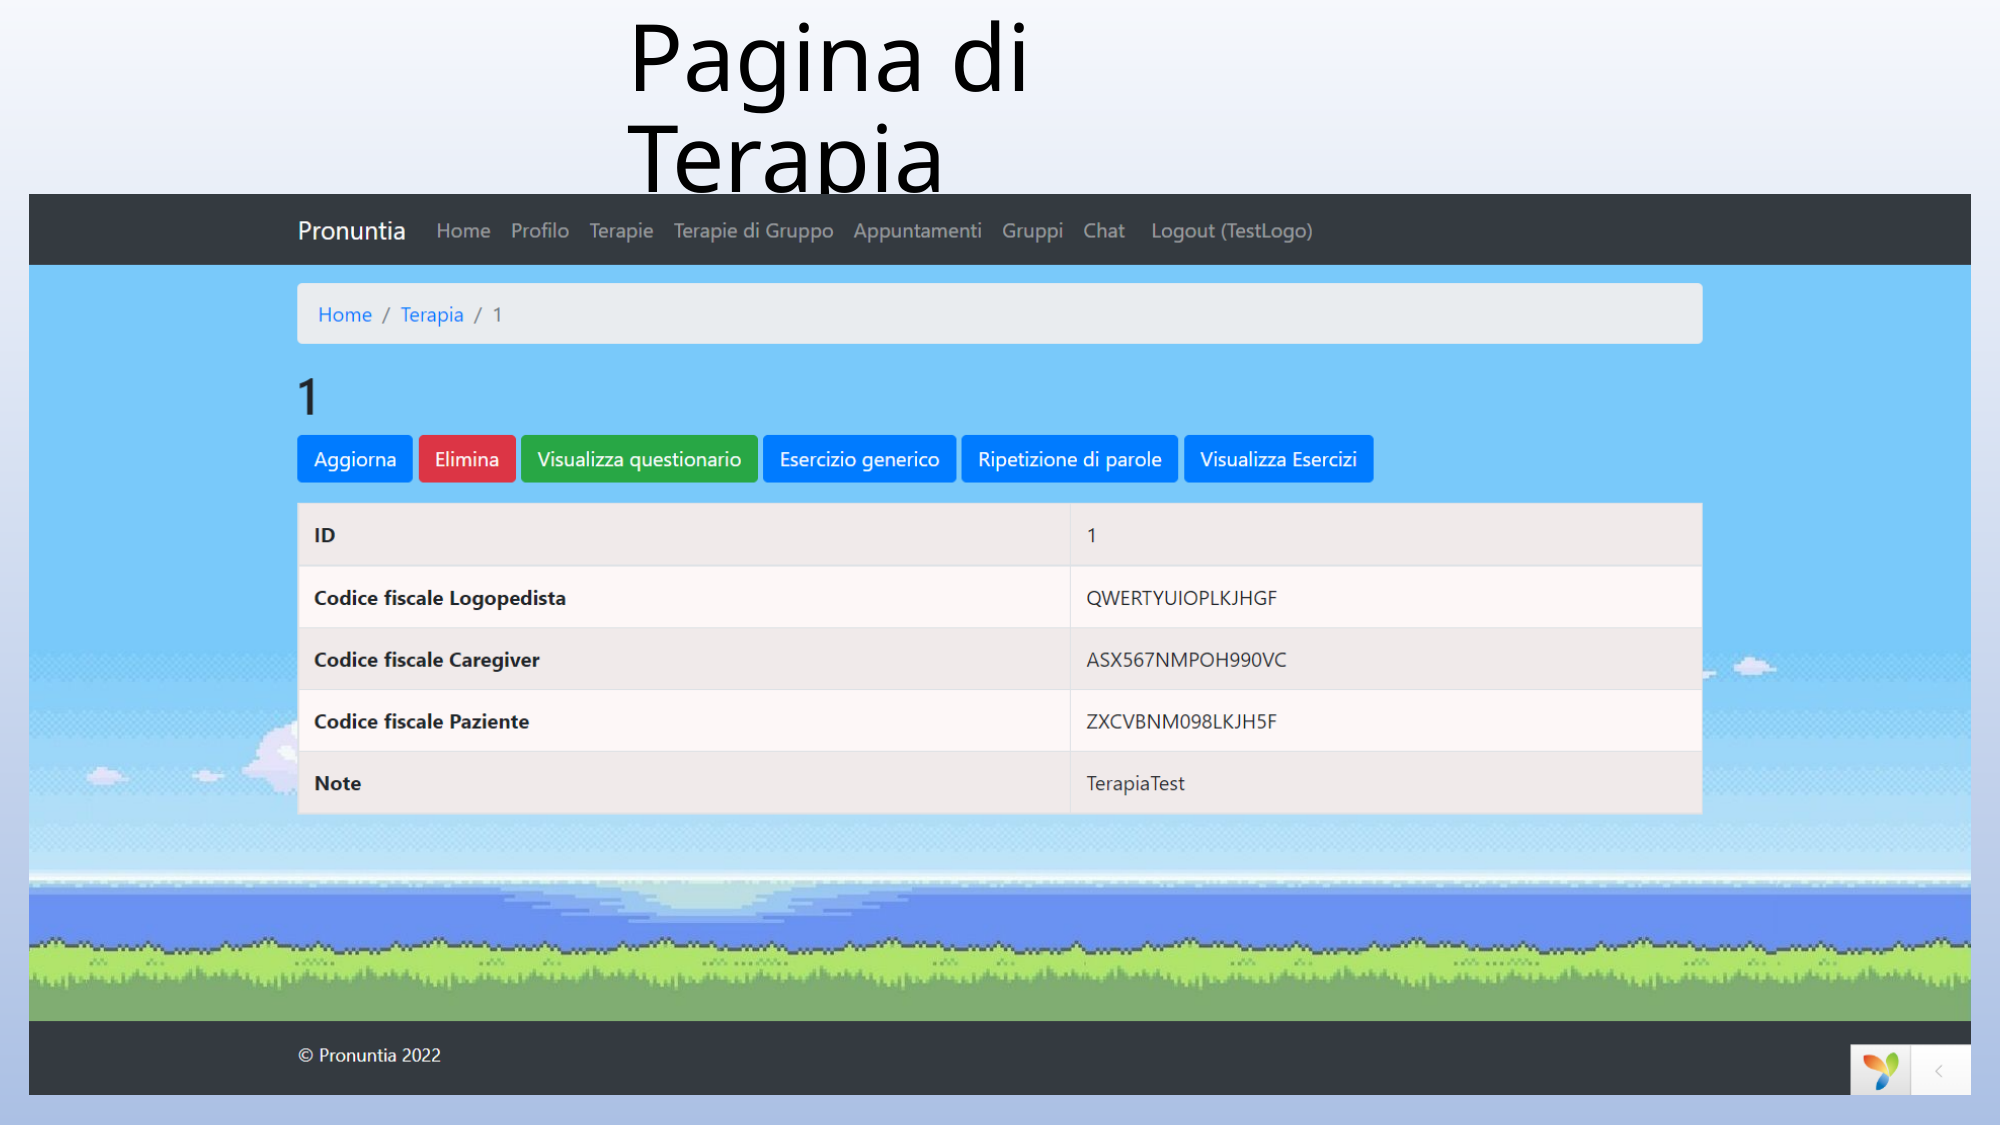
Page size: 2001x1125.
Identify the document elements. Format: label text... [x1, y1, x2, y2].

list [29, 194, 1971, 1095]
title Pagina di Terapia [612, 3, 1263, 194]
